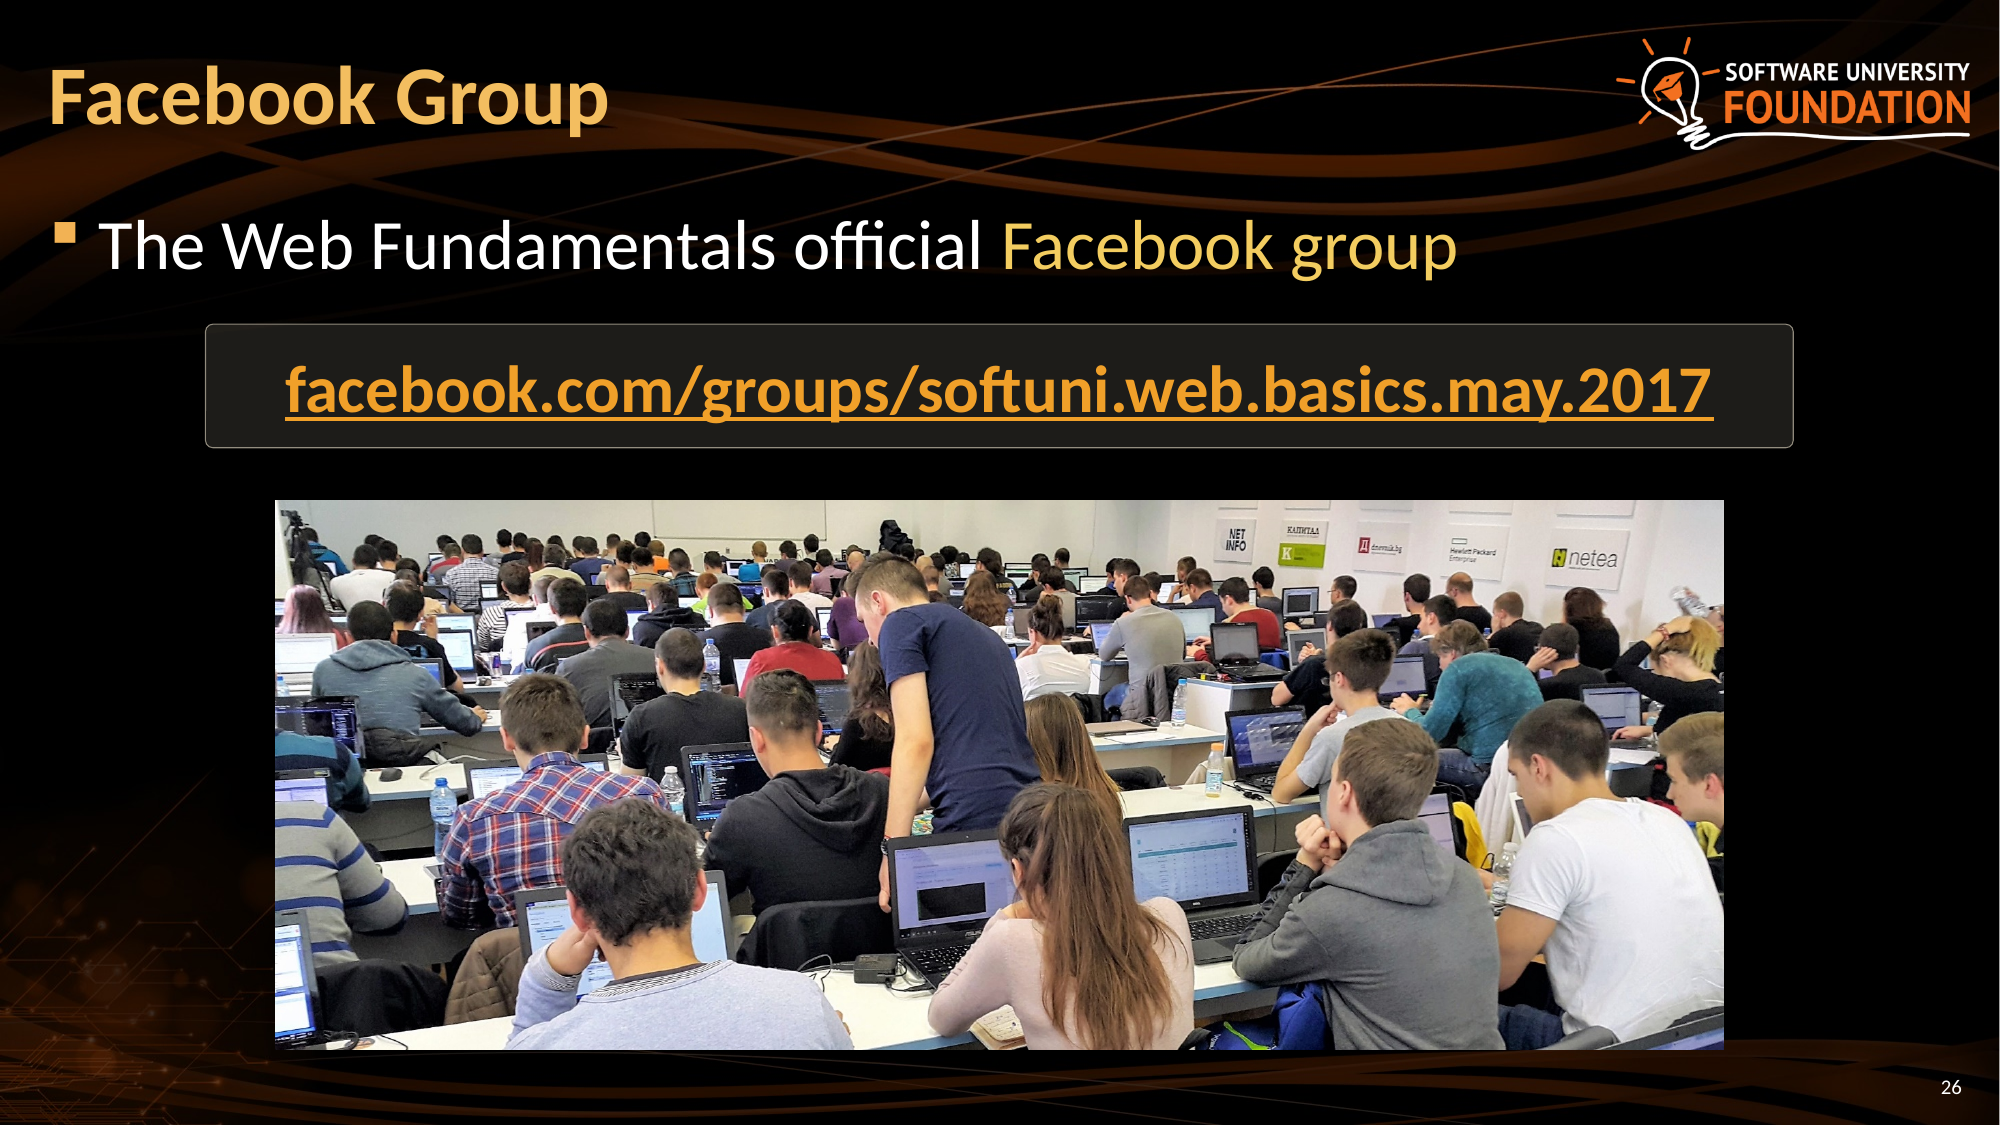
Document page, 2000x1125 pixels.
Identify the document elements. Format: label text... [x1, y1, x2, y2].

text_box facebook.com/groups/softuni.web.basics.may.2017 [205, 324, 1794, 448]
list The Web Fundamentals official Facebook group [31, 188, 1968, 1103]
title Facebook Group [30, 6, 1602, 189]
picture [0, 0, 2000, 1125]
